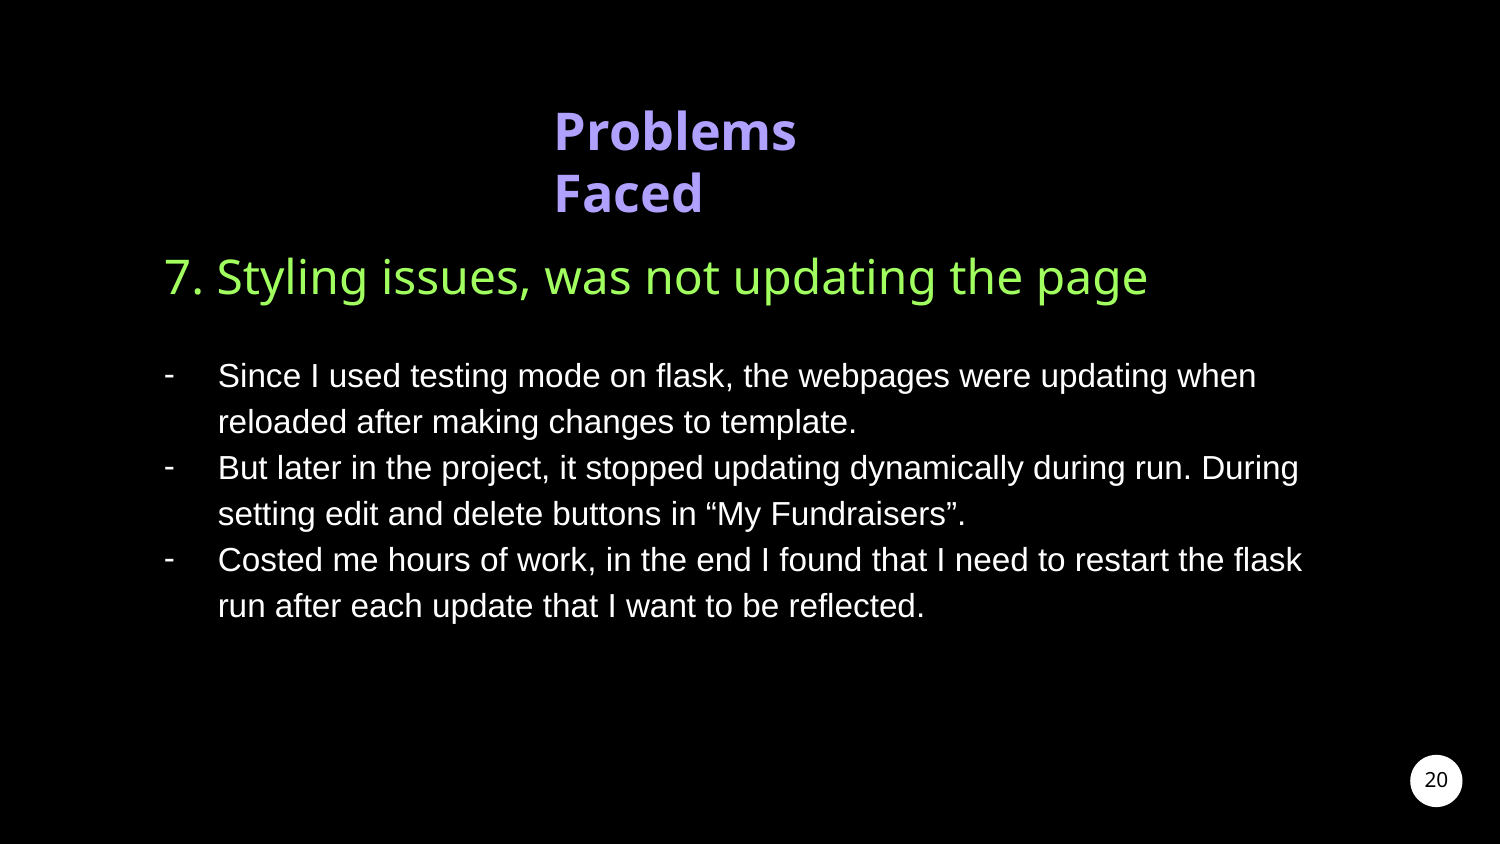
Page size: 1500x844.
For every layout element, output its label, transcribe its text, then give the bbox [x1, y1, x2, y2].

text_box Problems Faced [538, 83, 962, 231]
text_box Since I used testing mode on flask, the webpages were updating when reloaded after making changes to template. But later in the project, it stopped updating dynamically during run. During setting edit and delete buttons in “My Fundraisers”. Costed me hours of work, in the end I found that I need to restart the flask run after each update that I want to be reflected. [127, 333, 1354, 639]
slide_number ‹#› [1391, 748, 1482, 814]
text_box 7. Styling issues, was not updating the page [148, 231, 1341, 320]
